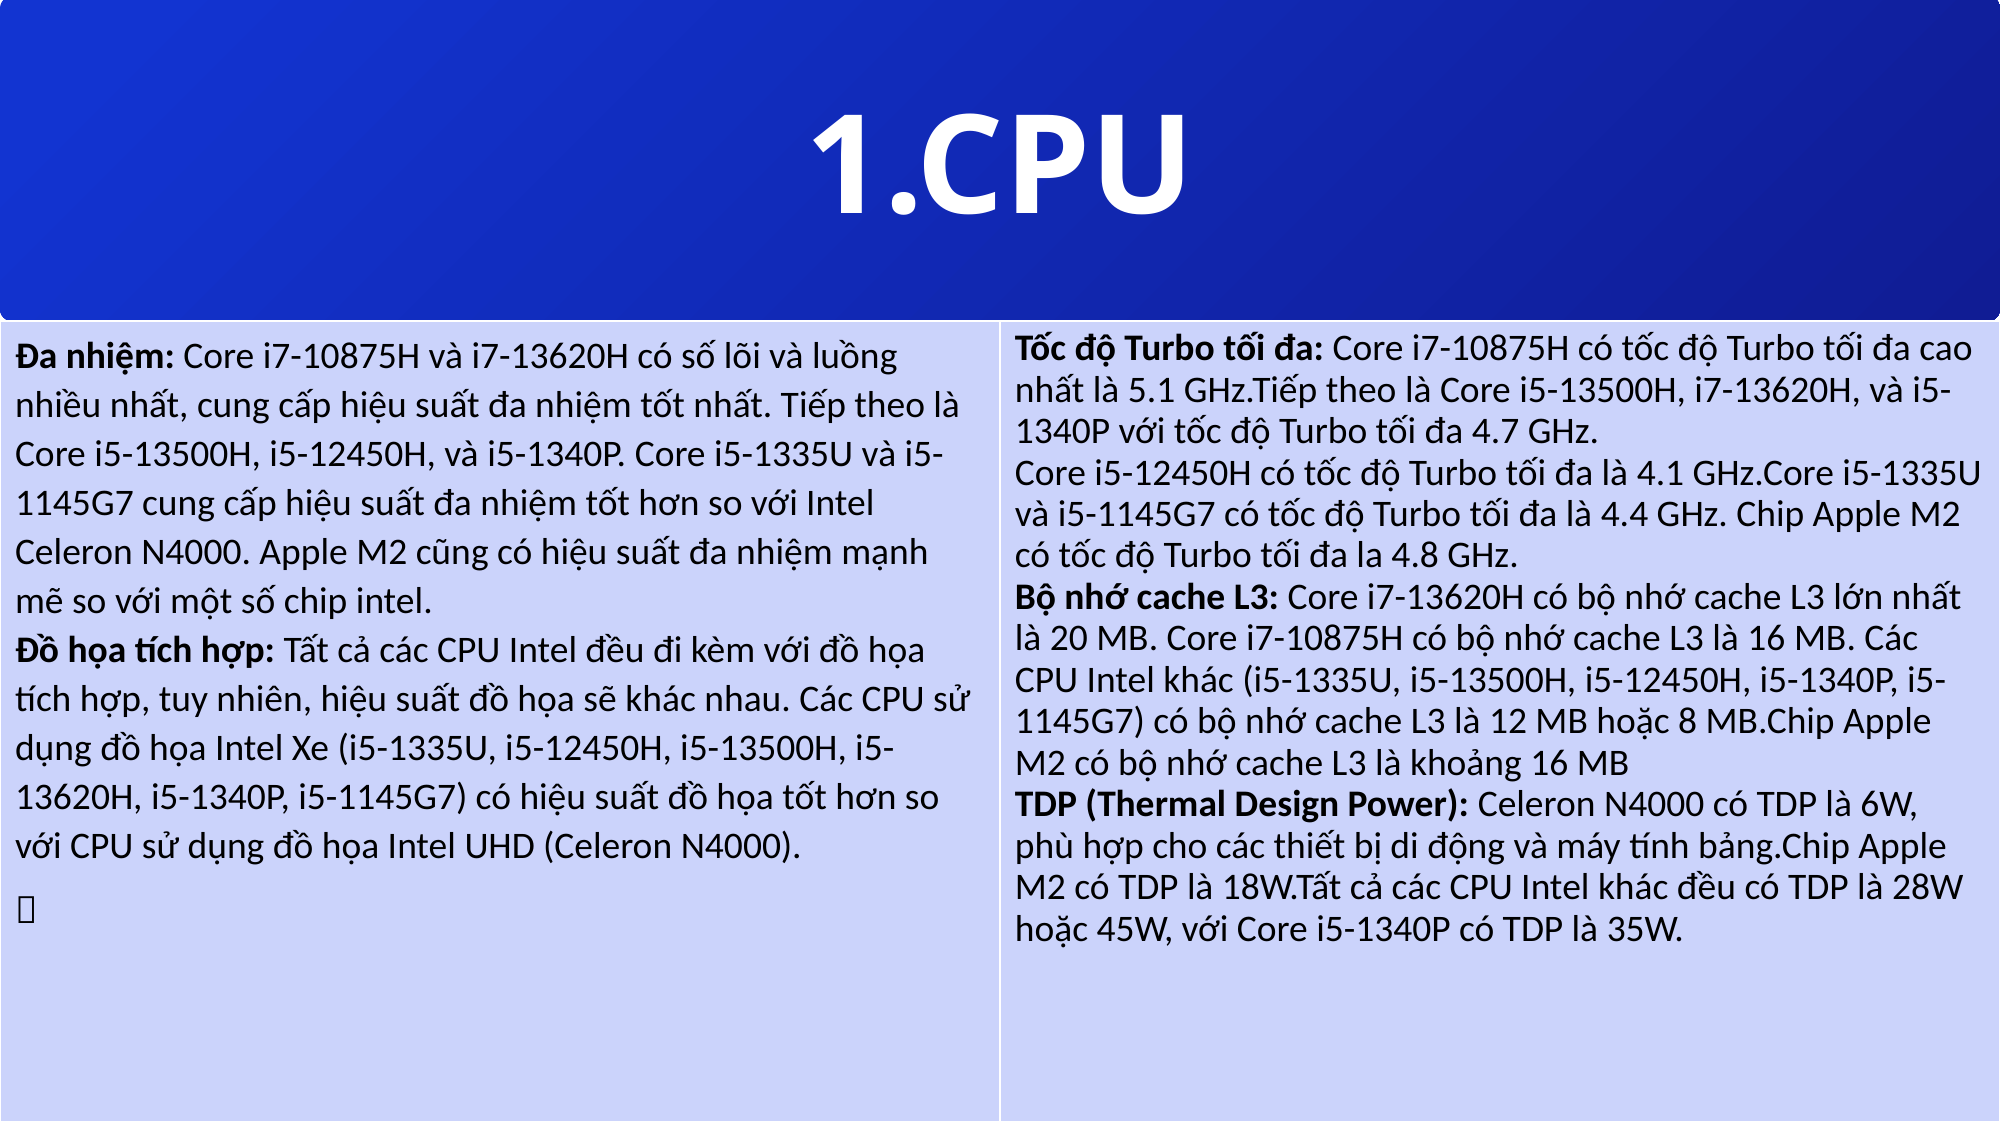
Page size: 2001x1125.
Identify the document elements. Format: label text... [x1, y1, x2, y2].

text_box 1.CPU [0, 0, 2000, 320]
table_header Tốc độ Turbo tối đa: Core i7-10875H có tốc độ Turbo tối đa cao nhất là 5.1 GHz.Tiếp theo là Core i5-13500H, i7-13620H, và i5-1340P với tốc độ Turbo tối đa 4.7 GHz. Core i5-12450H có tốc độ Turbo tối đa là 4.1 GHz.Core i5-1335U và i5-1145G7 có tốc độ Turbo tối đa là 4.4 GHz. Chip Apple M2 có tốc độ Turbo tối đa la 4.8 GHz. Bộ nhớ cache L3: Core i7-13620H có bộ nhớ cache L3 lớn nhất là 20 MB. Core i7-10875H có bộ nhớ cache L3 là 16 MB. Các CPU Intel khác (i5-1335U, i5-13500H, i5-12450H, i5-1340P, i5-1145G7) có bộ nhớ cache L3 là 12 MB hoặc 8 MB.Chip Apple M2 có bộ nhớ cache L3 là khoảng 16 MB TDP (Thermal Design Power): Celeron N4000 có TDP là 6W, phù hợp cho các thiết bị di động và máy tính bảng.Chip Apple M2 có TDP là 18W.Tất cả các CPU Intel khác đều có TDP là 28W hoặc 45W, với Core i5-1340P có TDP là 35W. [1001, 322, 1999, 1121]
table_header Đa nhiệm: Core i7-10875H và i7-13620H có số lõi và luồng nhiều nhất, cung cấp hiệu suất đa nhiệm tốt nhất. Tiếp theo là Core i5-13500H, i5-12450H, và i5-1340P. Core i5-1335U và i5-1145G7 cung cấp hiệu suất đa nhiệm tốt hơn so với Intel Celeron N4000. Apple M2 cũng có hiệu suất đa nhiệm mạnh mẽ so với một số chip intel. Đồ họa tích hợp: Tất cả các CPU Intel đều đi kèm với đồ họa tích hợp, tuy nhiên, hiệu suất đồ họa sẽ khác nhau. Các CPU sử dụng đồ họa Intel Xe (i5-1335U, i5-12450H, i5-13500H, i5-13620H, i5-1340P, i5-1145G7) có hiệu suất đồ họa tốt hơn so với CPU sử dụng đồ họa Intel UHD (Celeron N4000).  [1, 322, 999, 1121]
